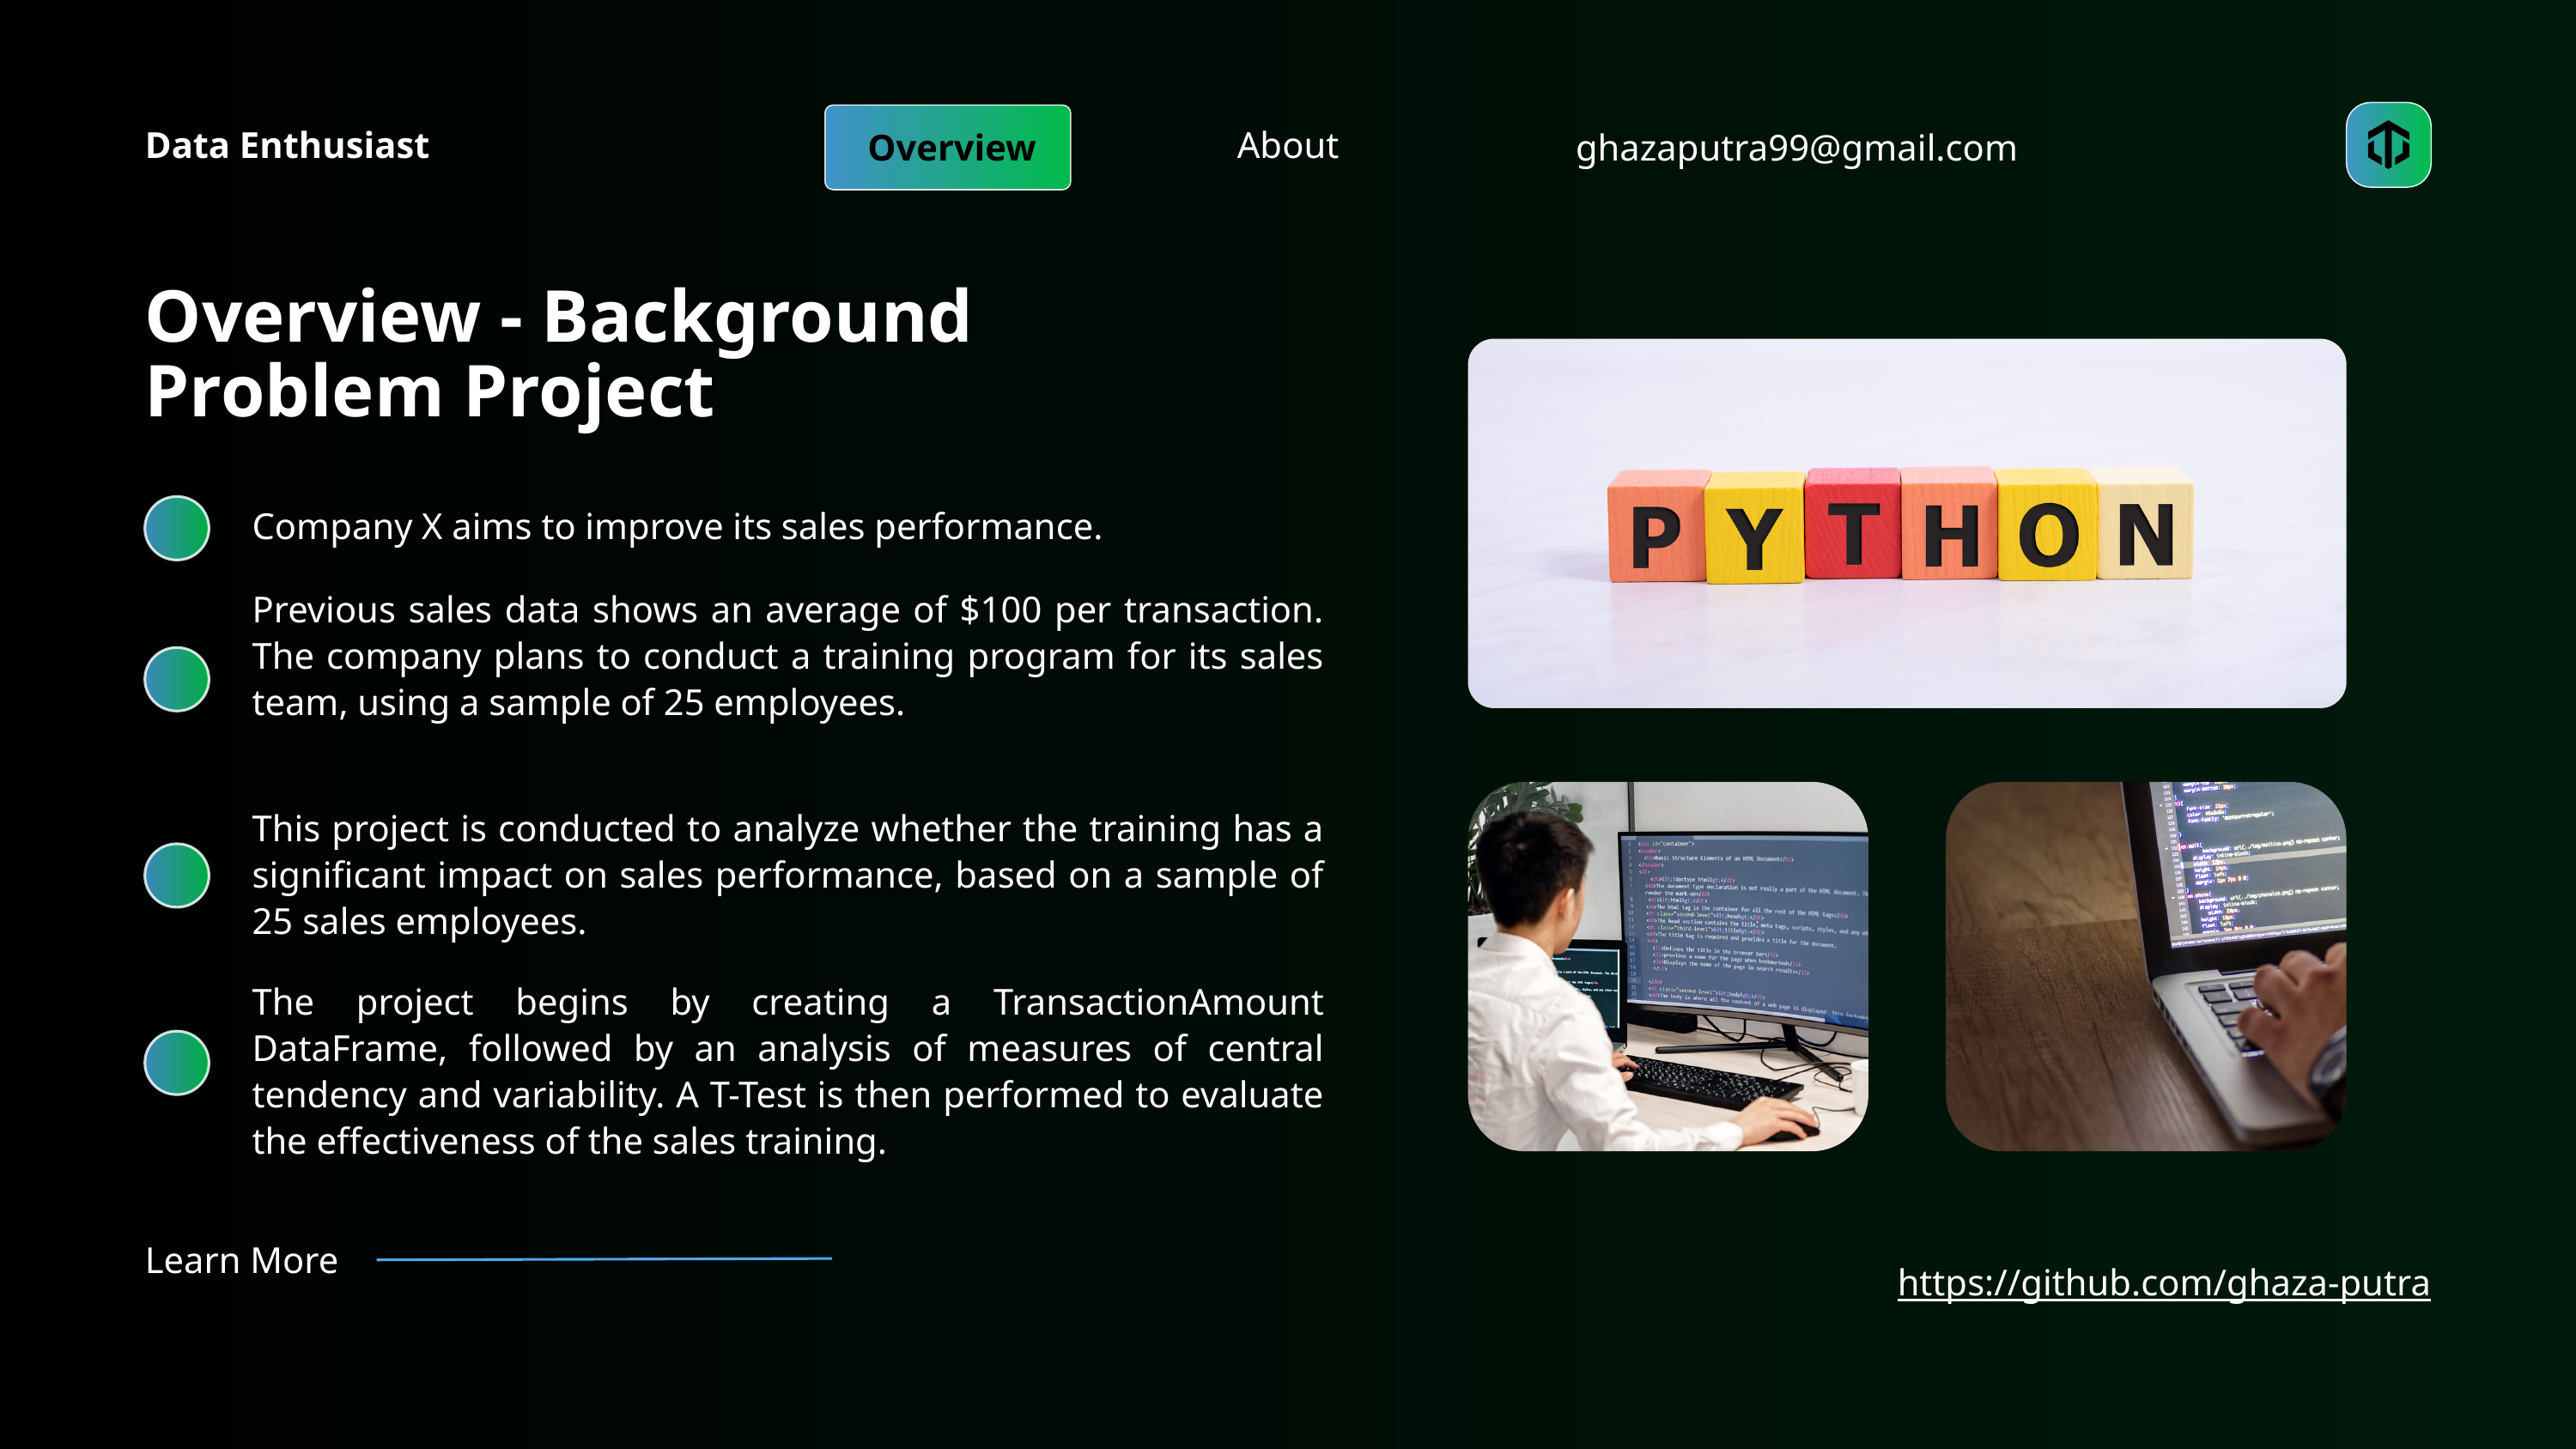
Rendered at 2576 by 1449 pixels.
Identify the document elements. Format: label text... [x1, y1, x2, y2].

text_box Overview - Background Problem Project [144, 282, 1056, 432]
text_box Learn More [144, 1230, 634, 1281]
text_box Data Enthusiast [144, 128, 644, 166]
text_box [1467, 338, 2347, 709]
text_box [2346, 102, 2432, 188]
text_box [144, 647, 210, 712]
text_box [144, 843, 210, 908]
text_box The project begins by creating a TransactionAmount DataFrame, followed by an analysis of measures of central tendency and variability. A T-Test is then performed to evaluate the effectiveness of the sales training. [252, 975, 1325, 1209]
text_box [1945, 781, 2347, 1152]
text_box https://github.com/ghaza-putra [1796, 1252, 2432, 1304]
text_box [1467, 781, 1869, 1152]
text_box This project is conducted to analyze whether the training has a significant impact on sales performance, based on a sample of 25 sales employees. [252, 802, 1325, 943]
text_box About [1183, 115, 1393, 166]
text_box Company X aims to improve its sales performance. [252, 500, 1325, 548]
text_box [824, 105, 1072, 191]
text_box Previous sales data shows an average of $100 per transaction. The company plans to conduct a training program for its sales team, using a sample of 25 employees. [252, 583, 1325, 723]
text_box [144, 1030, 210, 1095]
text_box ghazaputra99@gmail.com [1519, 118, 2075, 168]
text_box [144, 496, 210, 561]
